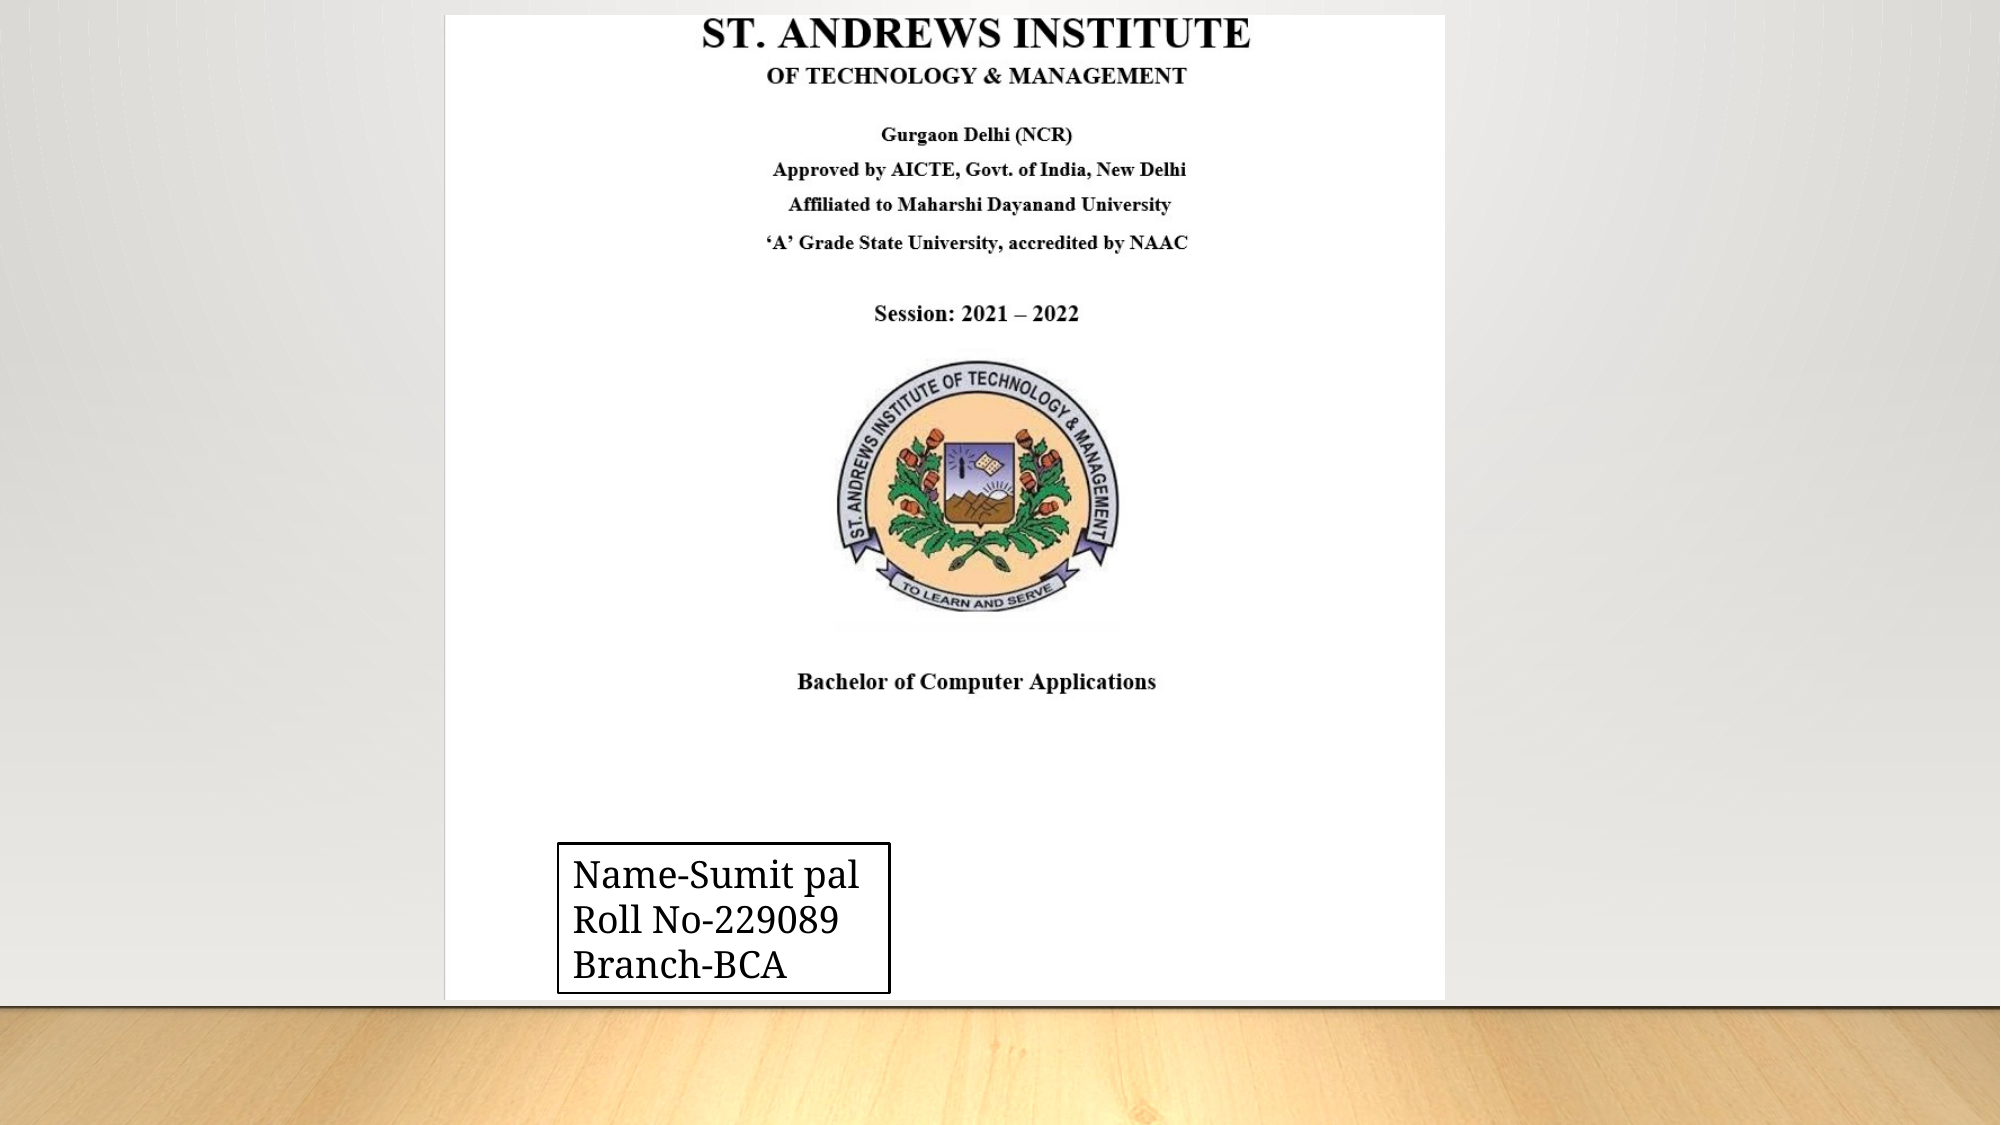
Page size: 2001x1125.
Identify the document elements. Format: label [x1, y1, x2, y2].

picture [0, 1006, 2000, 1125]
picture [443, 15, 1445, 1000]
